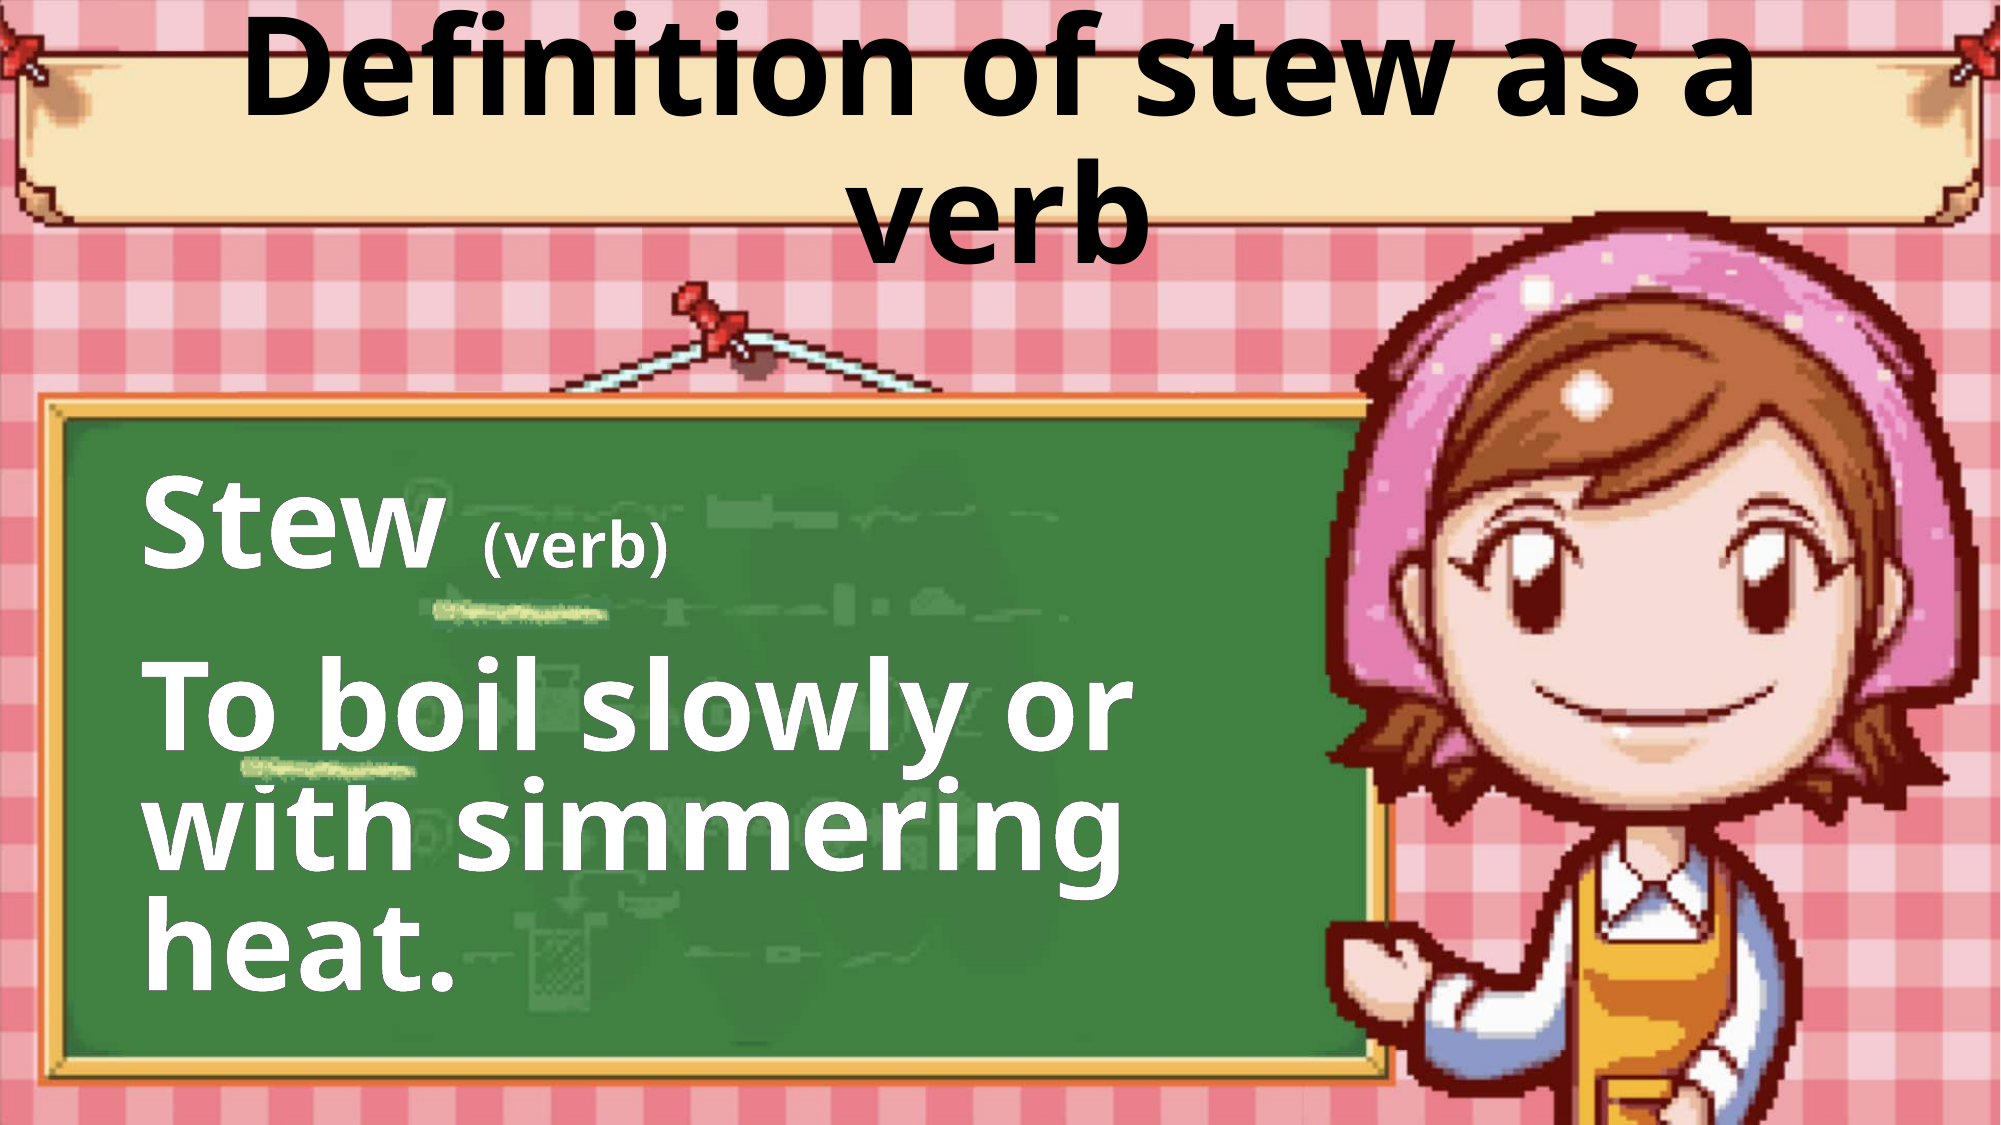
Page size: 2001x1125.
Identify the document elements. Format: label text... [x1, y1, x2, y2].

picture [0, 0, 2001, 1125]
text_box To boil slowly or with simmering heat. [123, 647, 1275, 1023]
title Definition of stew as a verb [137, 62, 1863, 228]
list Stew (verb) [123, 461, 709, 641]
